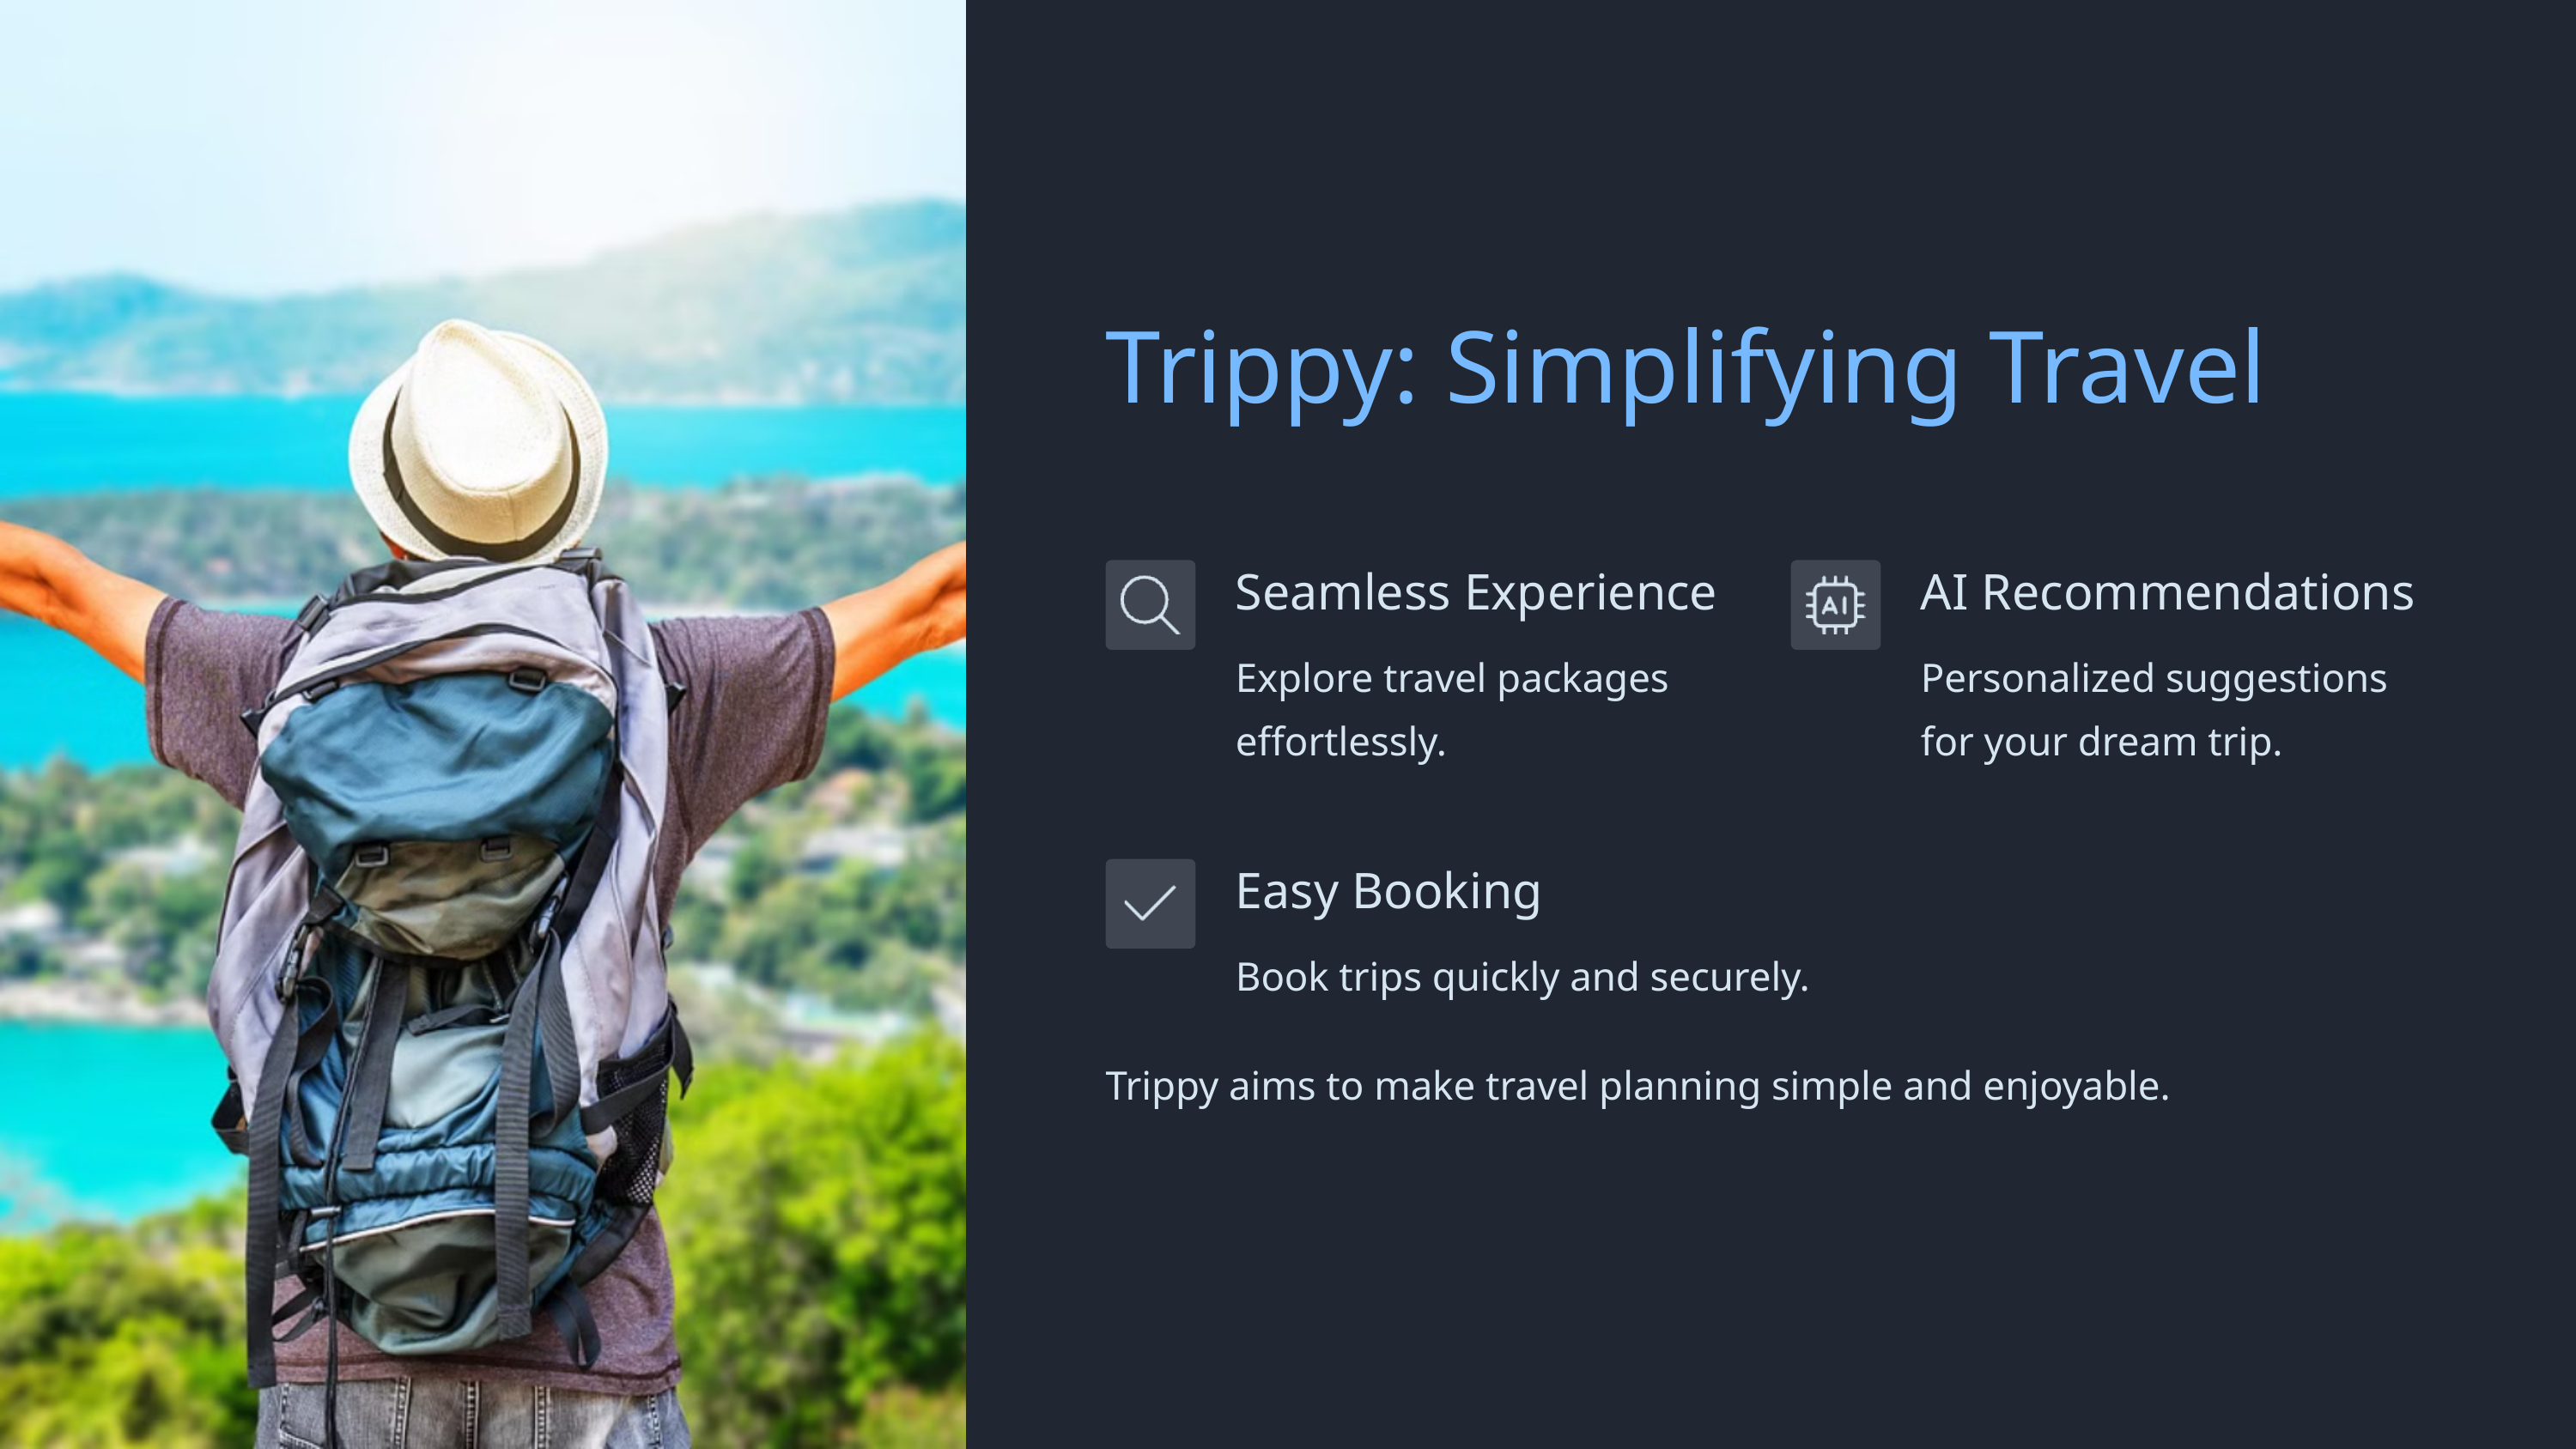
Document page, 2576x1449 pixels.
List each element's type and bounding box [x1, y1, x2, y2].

text_box [1105, 560, 1196, 651]
text_box [1235, 858, 1735, 922]
text_box [1235, 560, 1735, 623]
text_box [1235, 646, 1752, 775]
text_box [0, 0, 2576, 1449]
text_box [1920, 560, 2433, 623]
text_box [1790, 560, 1881, 651]
text_box [1105, 858, 1196, 949]
text_box [1235, 944, 2437, 1009]
text_box [1105, 300, 2345, 455]
text_box [1105, 1053, 2437, 1119]
text_box [1920, 646, 2437, 775]
